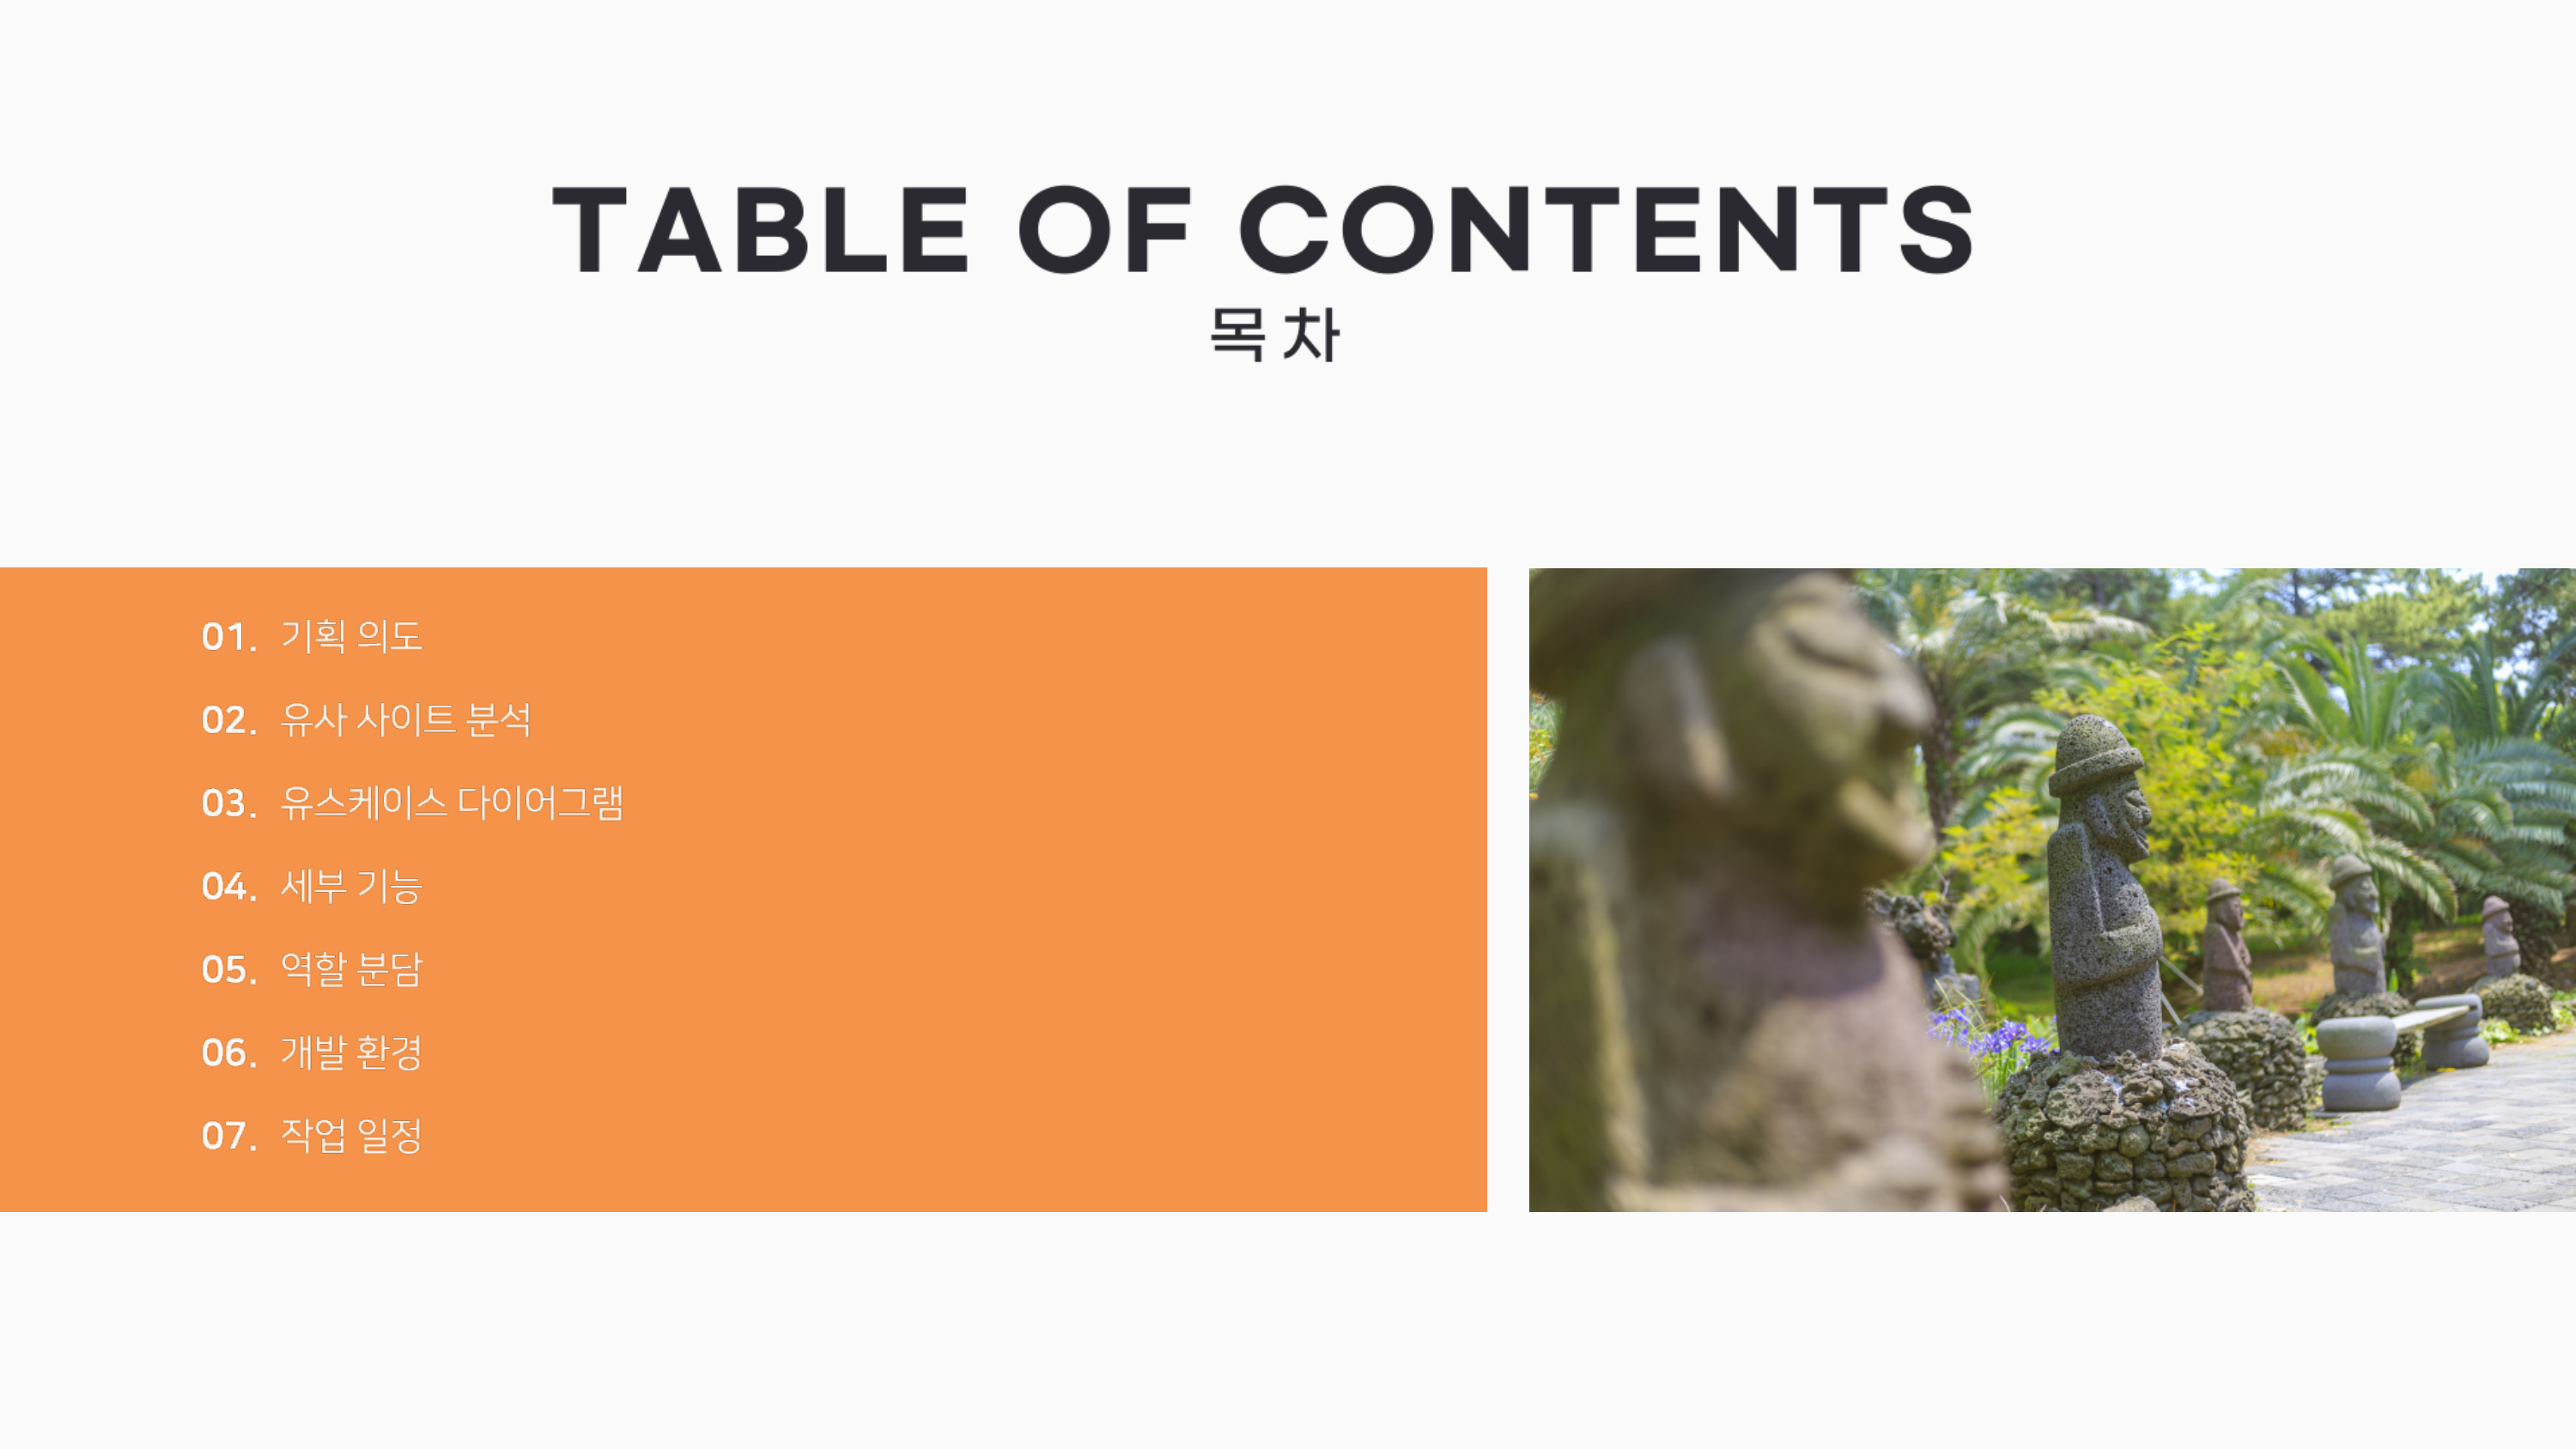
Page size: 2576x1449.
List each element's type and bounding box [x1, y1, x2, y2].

picture [196, 606, 647, 1195]
text_box [0, 567, 1488, 1212]
picture [186, 150, 2034, 400]
text_box [1528, 568, 2576, 1212]
